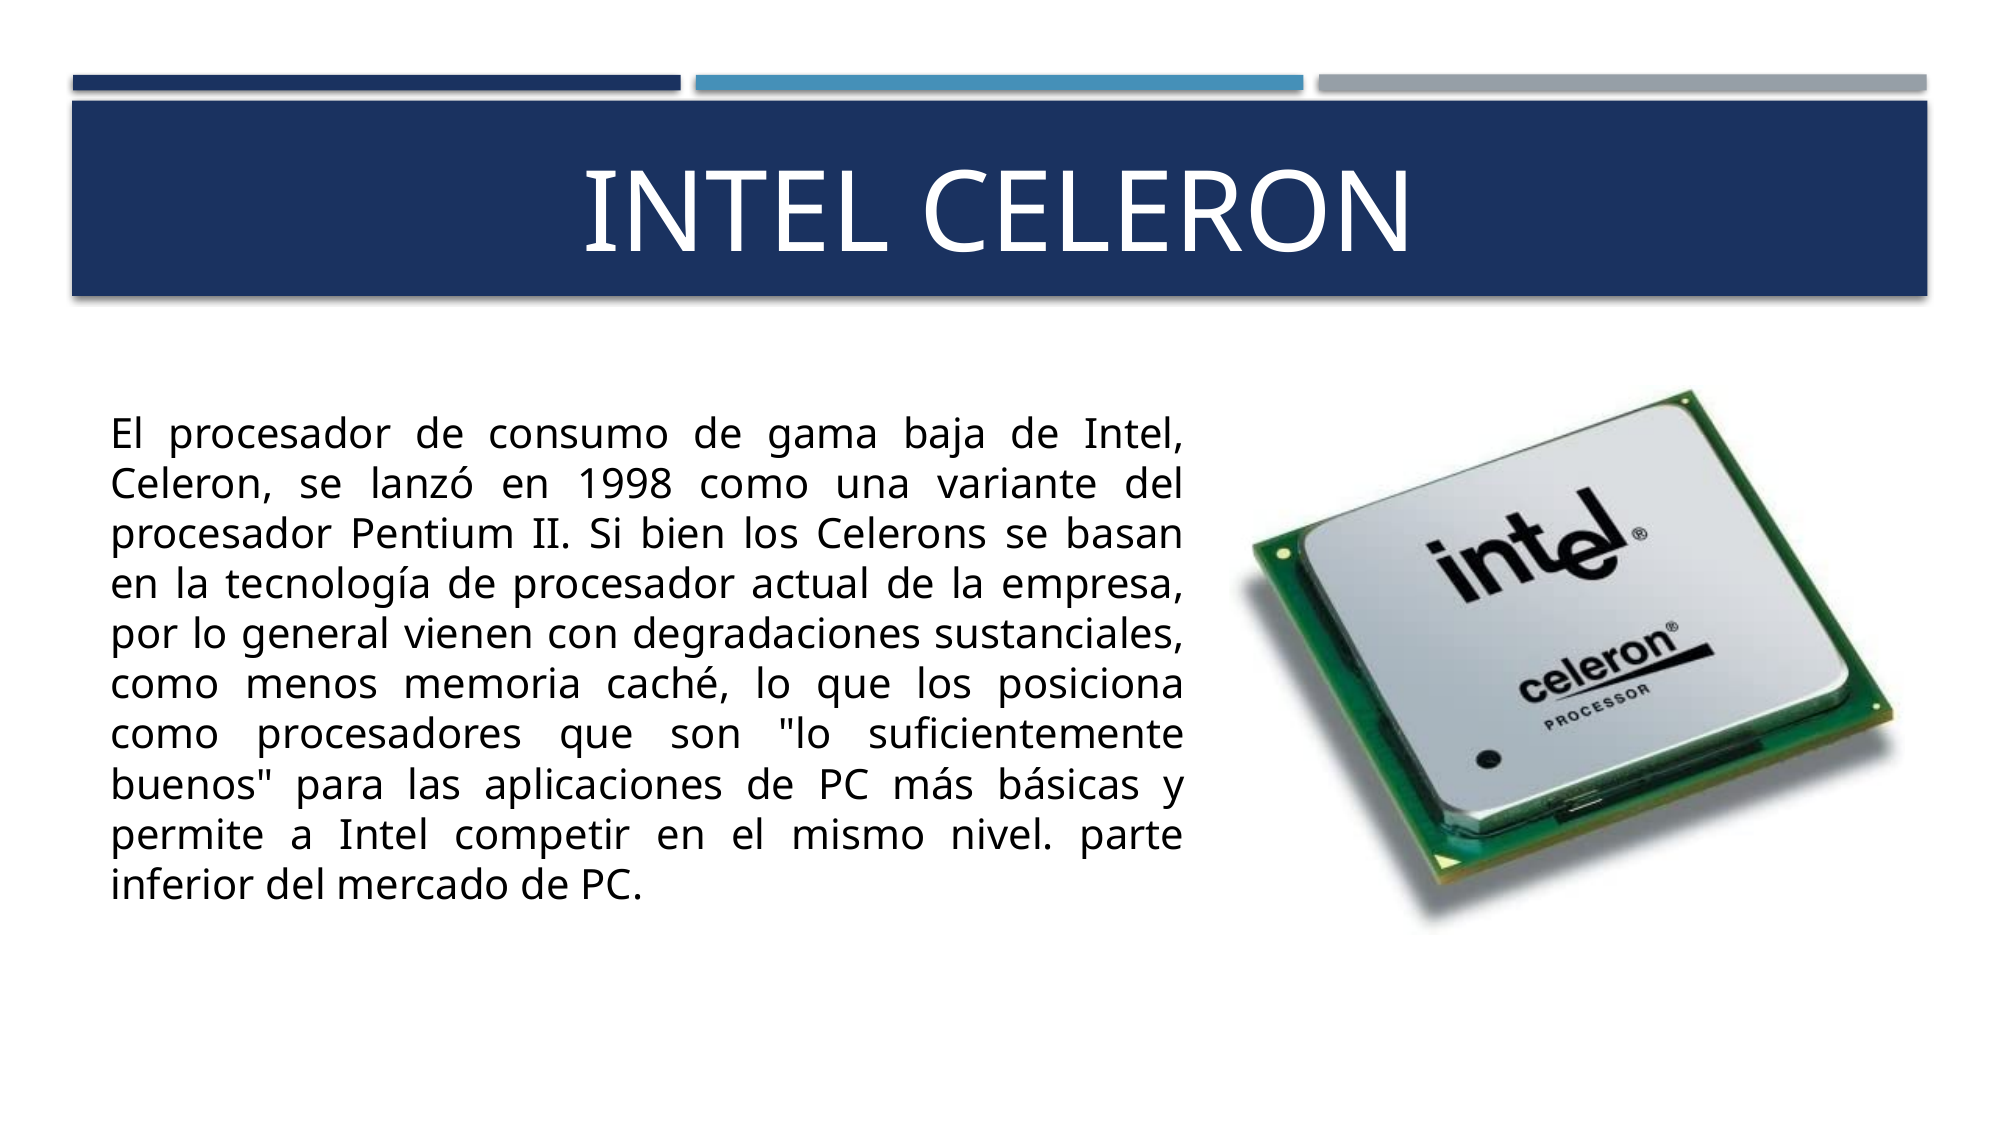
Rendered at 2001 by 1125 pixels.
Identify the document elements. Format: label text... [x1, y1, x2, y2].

title Intel CELERON [95, 115, 1905, 282]
list El procesador de consumo de gama baja de Intel, Celeron, se lanzó en 1998 como una variante del procesador Pentium II. Si bien los Celerons se basan en la tecnología de procesador actual de la empresa, por lo general vienen con degradaciones sustanciales, como menos memoria caché, lo que los posiciona como procesadores que son "lo suficientemente buenos" para las aplicaciones de PC más básicas y permite a Intel competir en el mismo nivel. parte inferior del mercado de PC. [95, 355, 1200, 959]
picture [1228, 385, 1906, 936]
